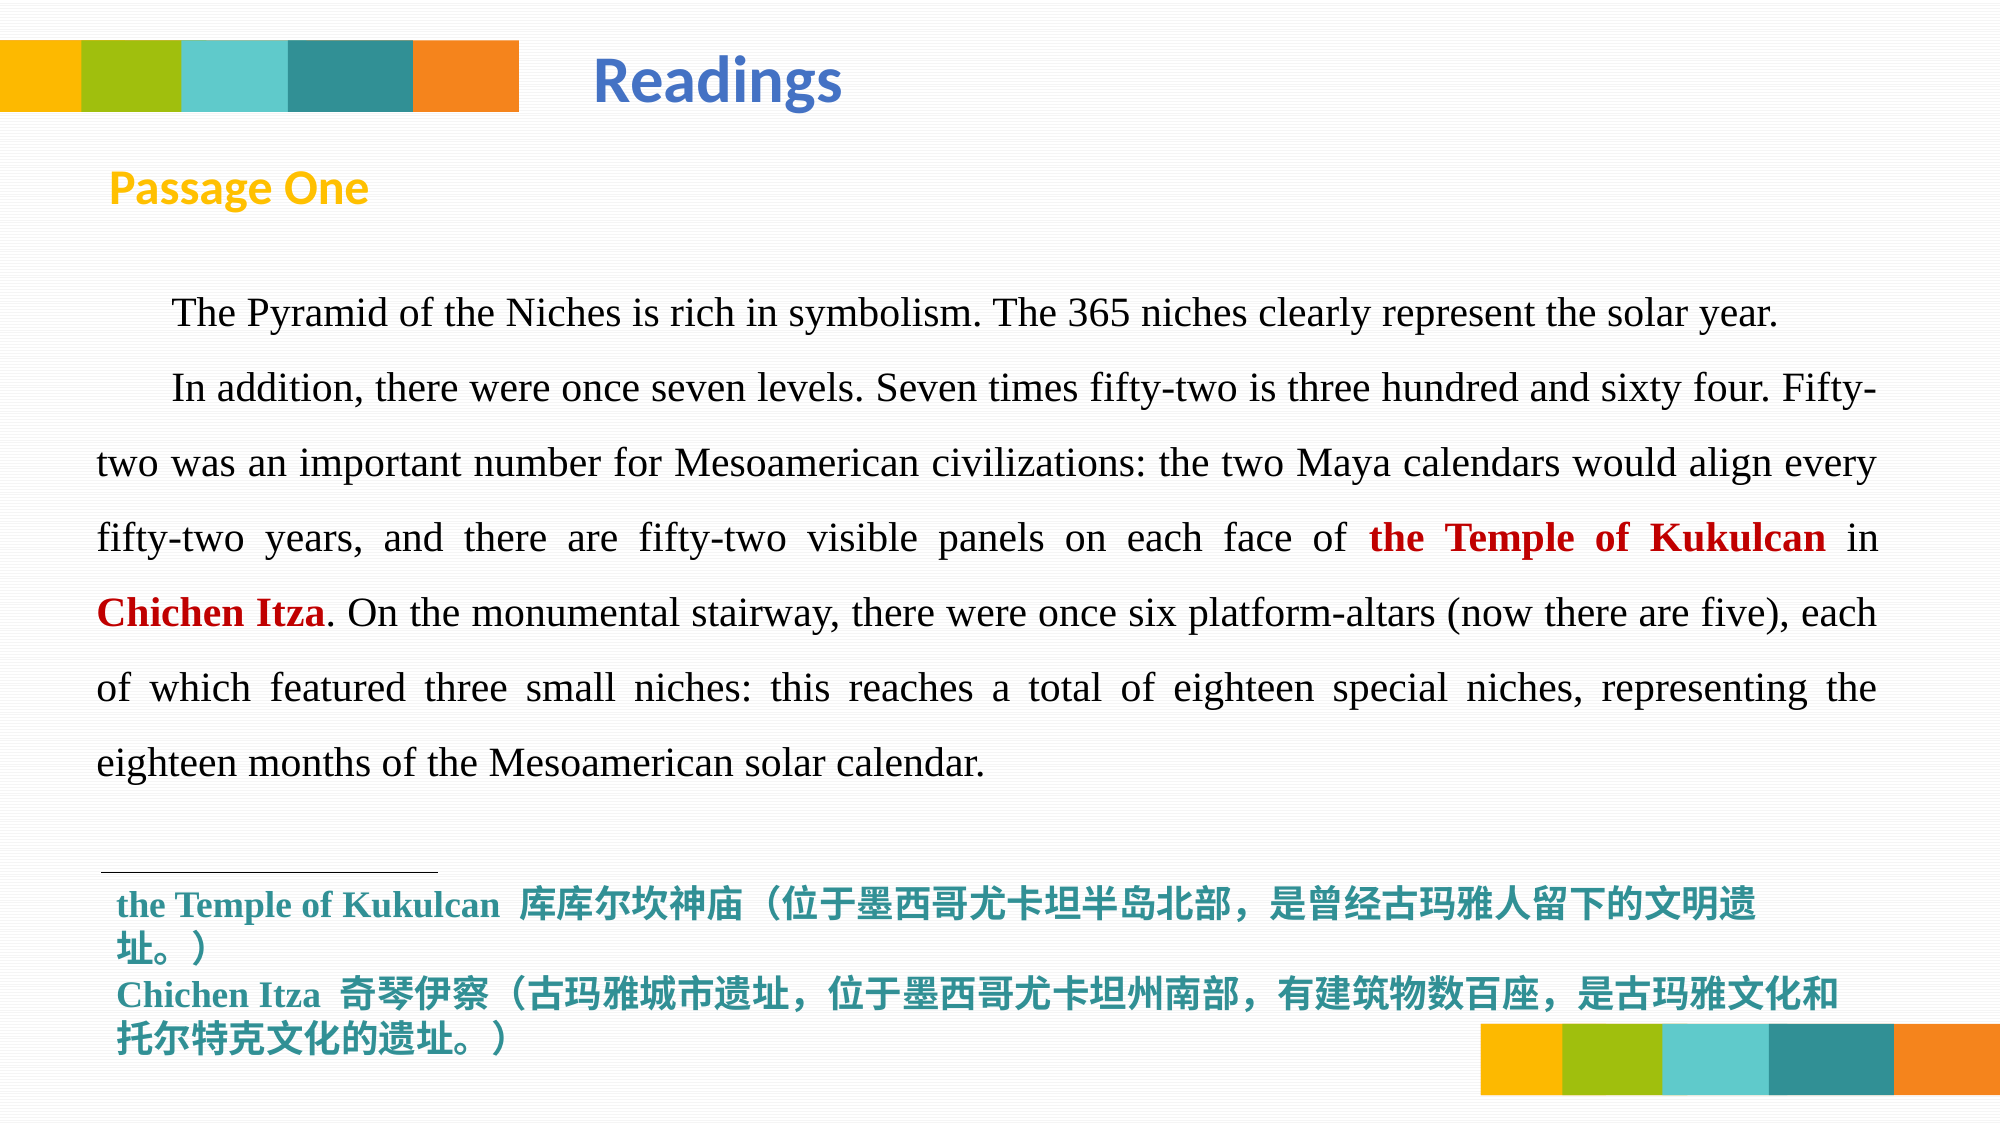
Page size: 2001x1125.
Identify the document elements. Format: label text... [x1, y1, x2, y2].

text_box The Pyramid of the Niches is rich in symbolism. The 365 niches clearly represent the solar year. In addition, there were once seven levels. Seven times fifty-two is three hundred and sixty four. Fifty-two was an important number for Mesoamerican civilizations: the two Maya calendars would align every fifty-two years, and there are fifty-two visible panels on each face of the Temple of Kukulcan in Chichen Itza. On the monumental stairway, there were once six platform-altars (now there are five), each of which featured three small niches: this reaches a total of eighteen special niches, representing the eighteen months of the Mesoamerican solar calendar. [81, 252, 1894, 792]
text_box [0, 40, 520, 112]
text_box the Temple of Kukulcan 库库尔坎神庙（位于墨西哥尤卡坦半岛北部，是曾经古玛雅人留下的文明遗址。） Chichen Itza 奇琴伊察（古玛雅城市遗址，位于墨西哥尤卡坦州南部，有建筑物数百座，是古玛雅文化和托尔特克文化的遗址。） [101, 872, 1874, 1068]
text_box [1480, 1023, 2000, 1096]
text_box Readings [578, 28, 858, 124]
text_box Passage One [94, 146, 385, 222]
